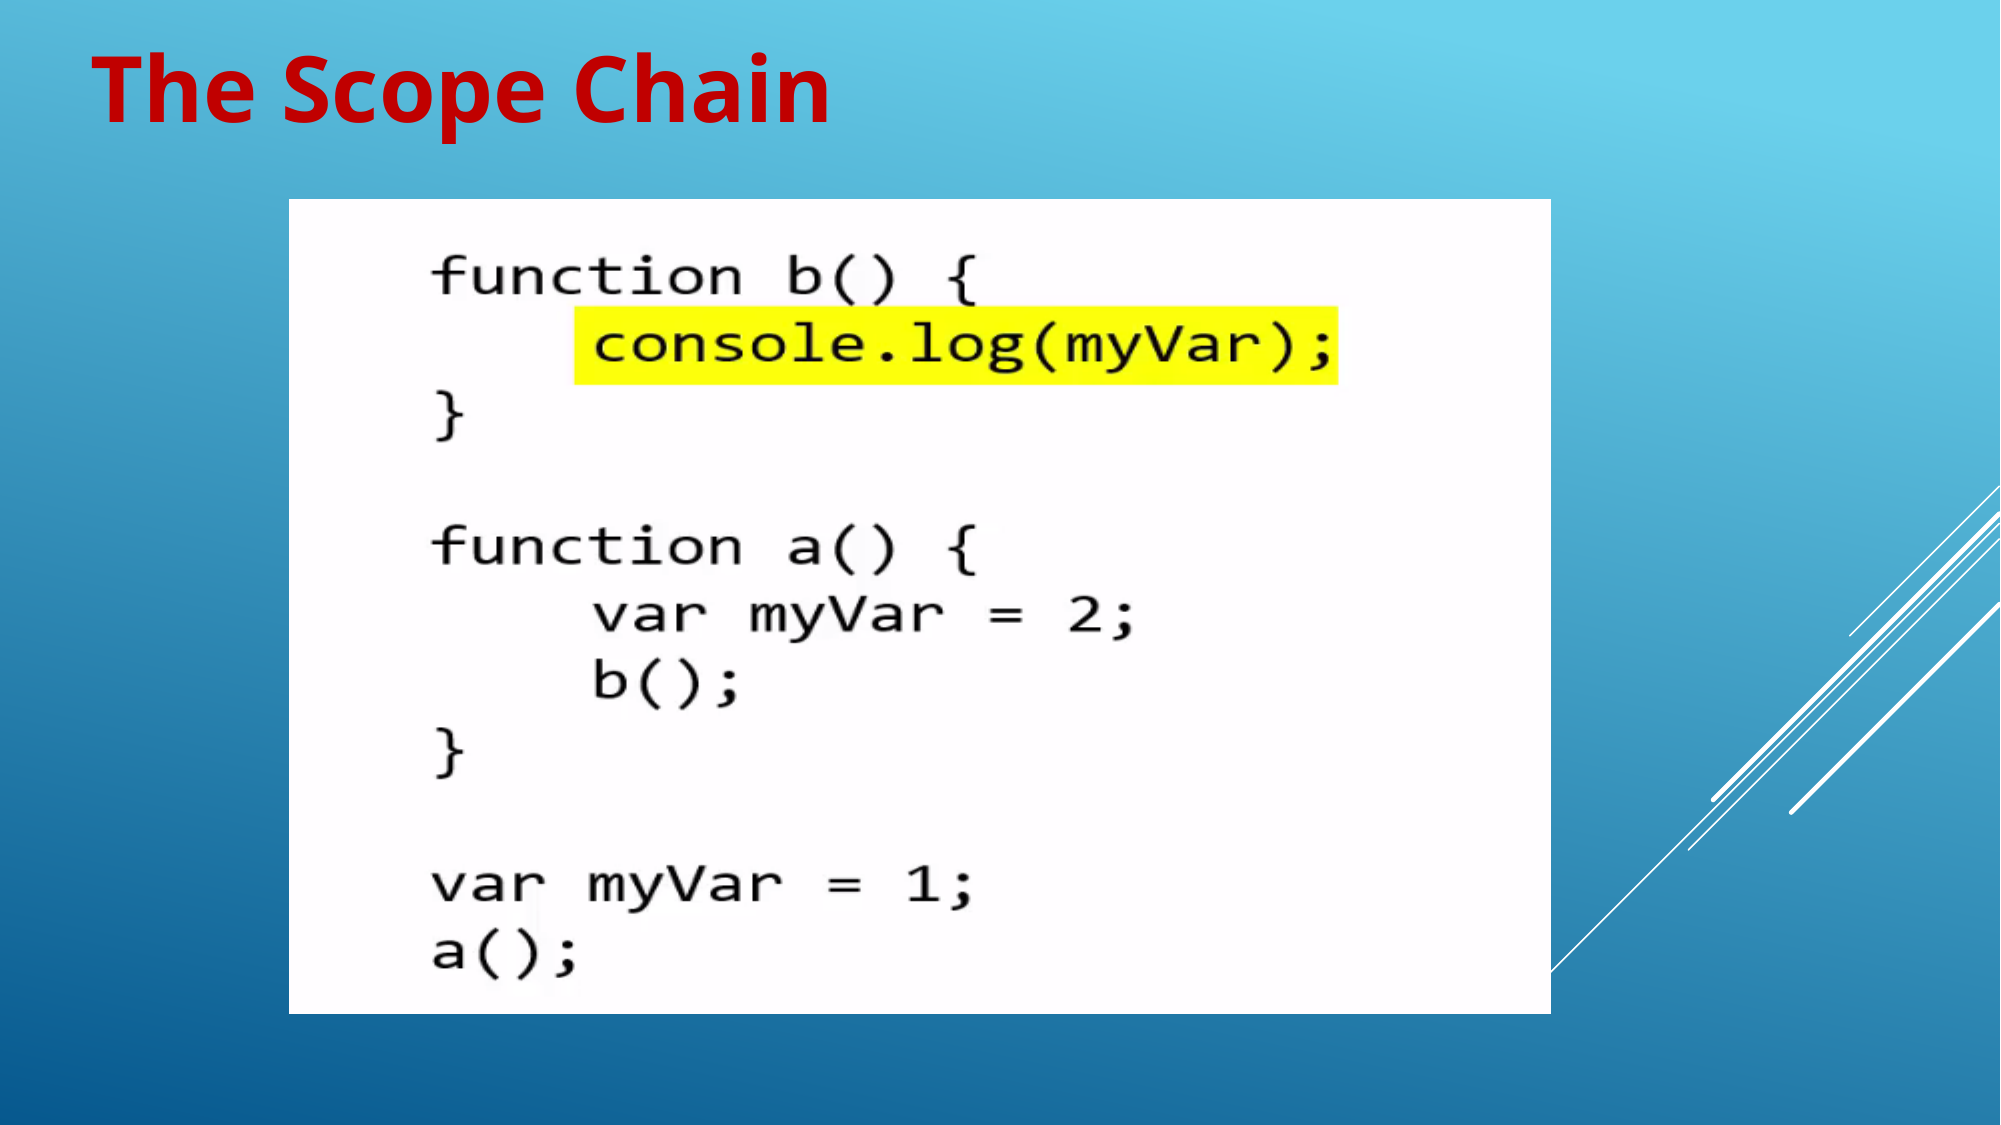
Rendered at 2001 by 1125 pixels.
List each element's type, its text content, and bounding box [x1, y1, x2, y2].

picture [289, 199, 1551, 1015]
text_box The Scope Chain [75, 23, 1325, 373]
